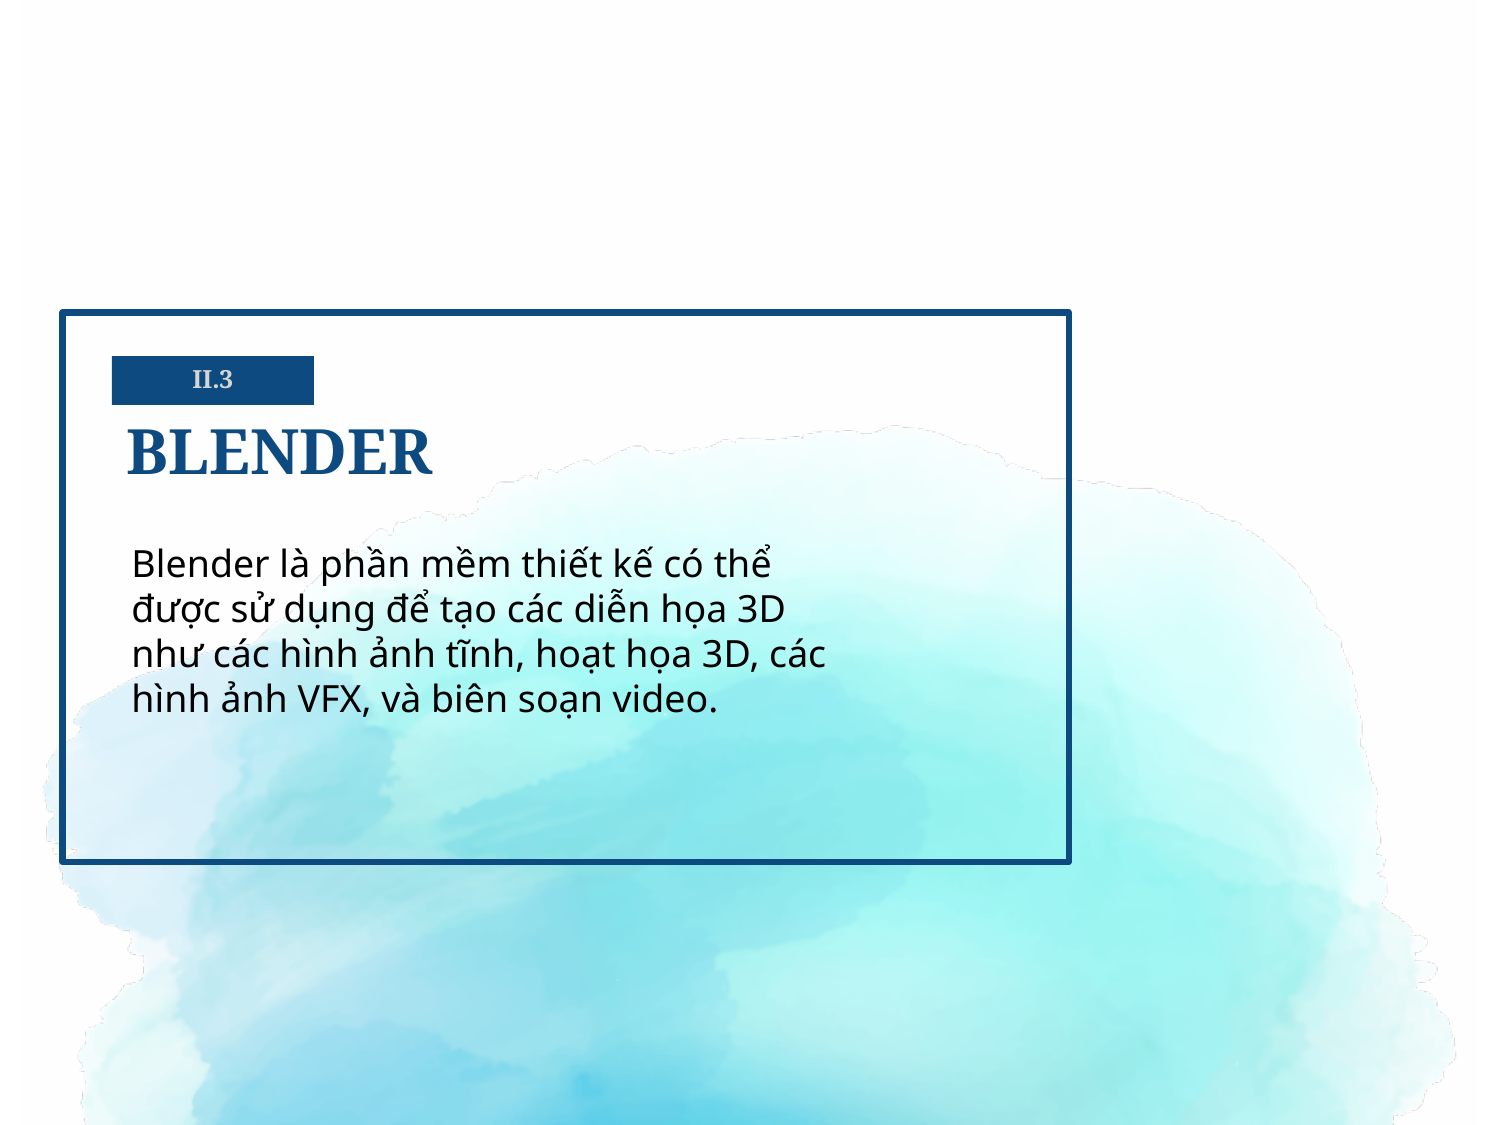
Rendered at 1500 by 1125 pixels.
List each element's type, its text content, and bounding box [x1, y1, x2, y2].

text_box Blender là phần mềm thiết kế có thể được sử dụng để tạo các diễn họa 3D như các hình ảnh tĩnh, hoạt họa 3D, các hình ảnh VFX, và biên soạn video. [116, 532, 866, 728]
text_box [60, 310, 1071, 864]
picture [22, 0, 1478, 1125]
title BLENDER [111, 403, 866, 506]
text_box II.3 [98, 352, 328, 408]
